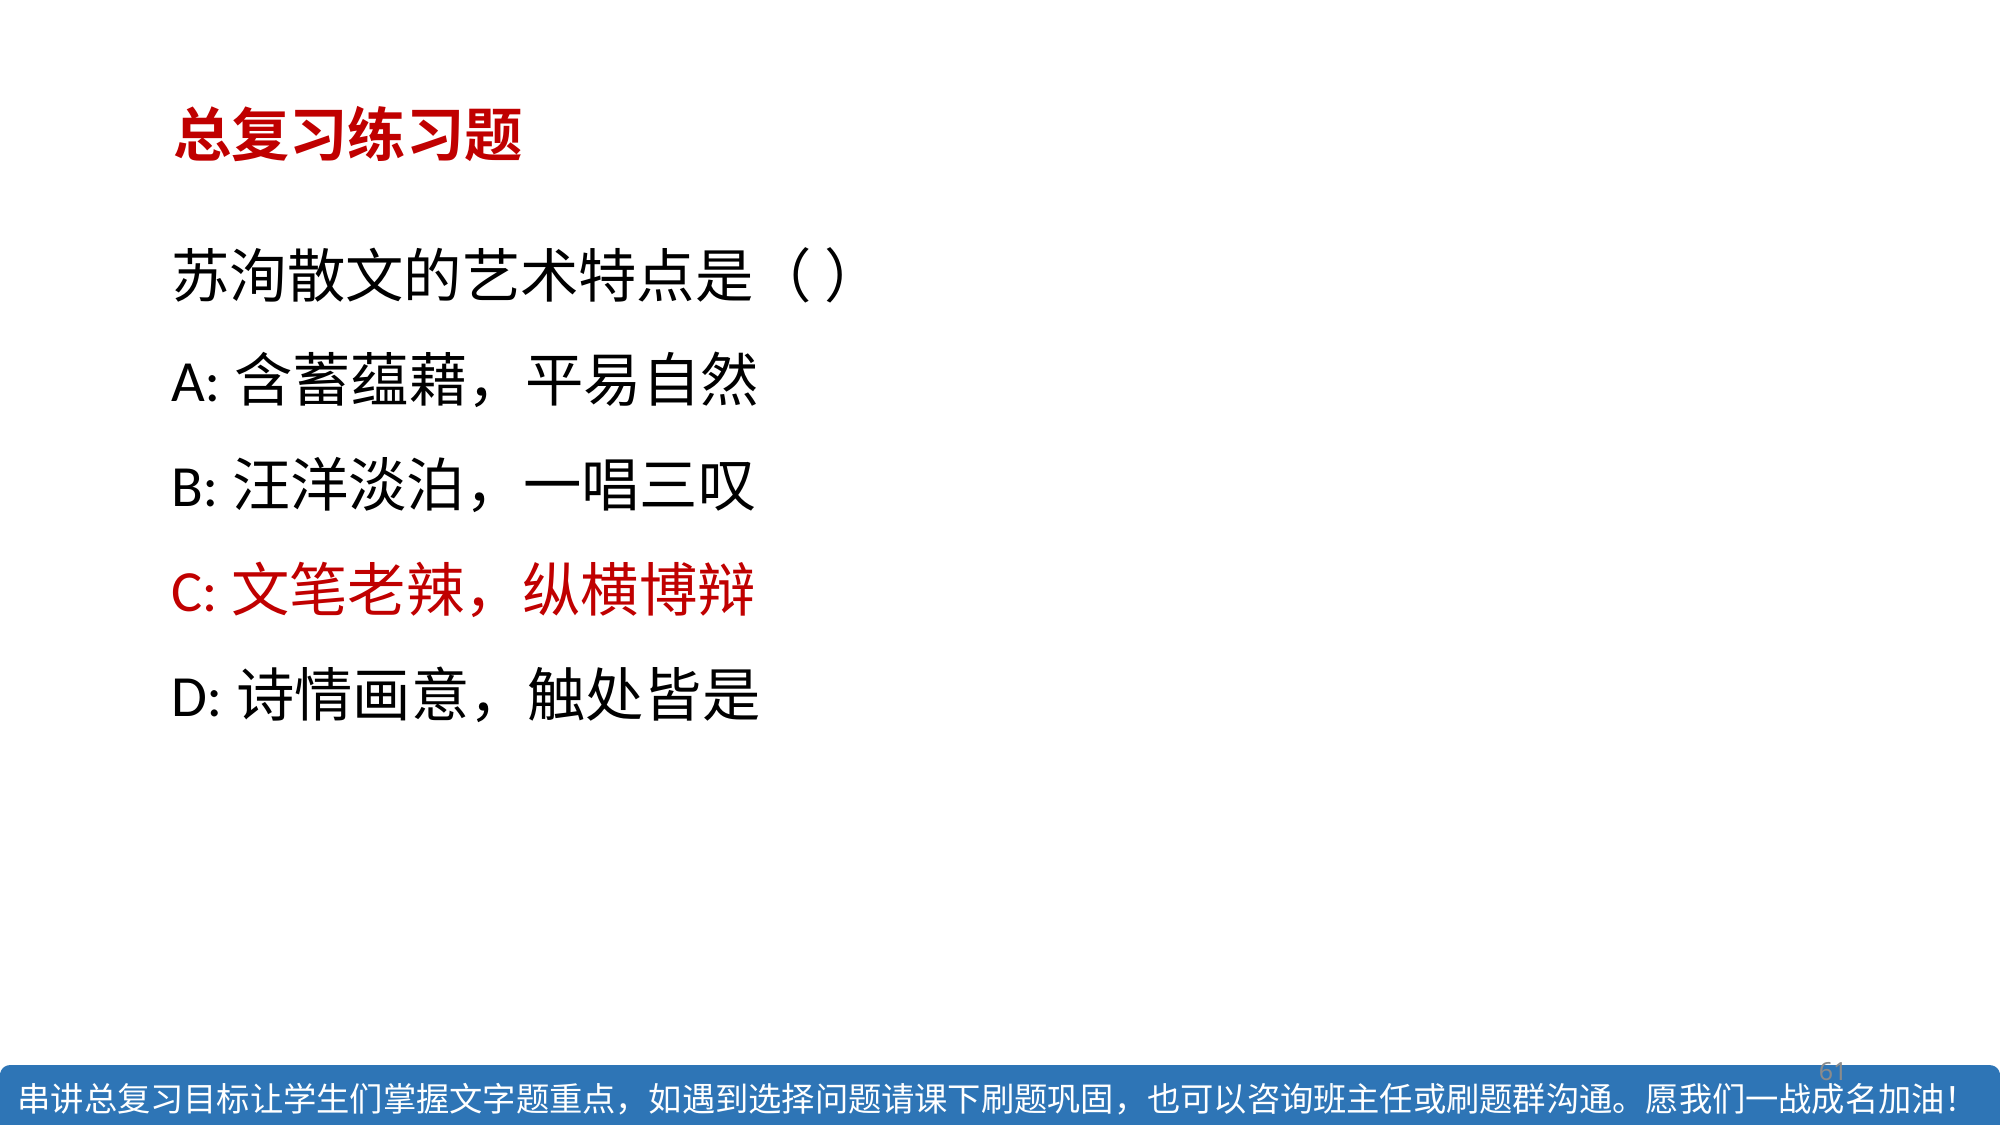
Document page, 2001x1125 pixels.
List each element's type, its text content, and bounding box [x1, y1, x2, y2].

text_box 总复习练习题 [158, 56, 538, 176]
text_box 苏洵散文的艺术特点是（ ） A:含蓄蕴藉，平易自然 B:汪洋淡泊，一唱三叹 C:文笔老辣，纵横博辩 D:诗情画意，触处皆是 [156, 196, 1609, 736]
slide_number 61 [1412, 1042, 1863, 1103]
